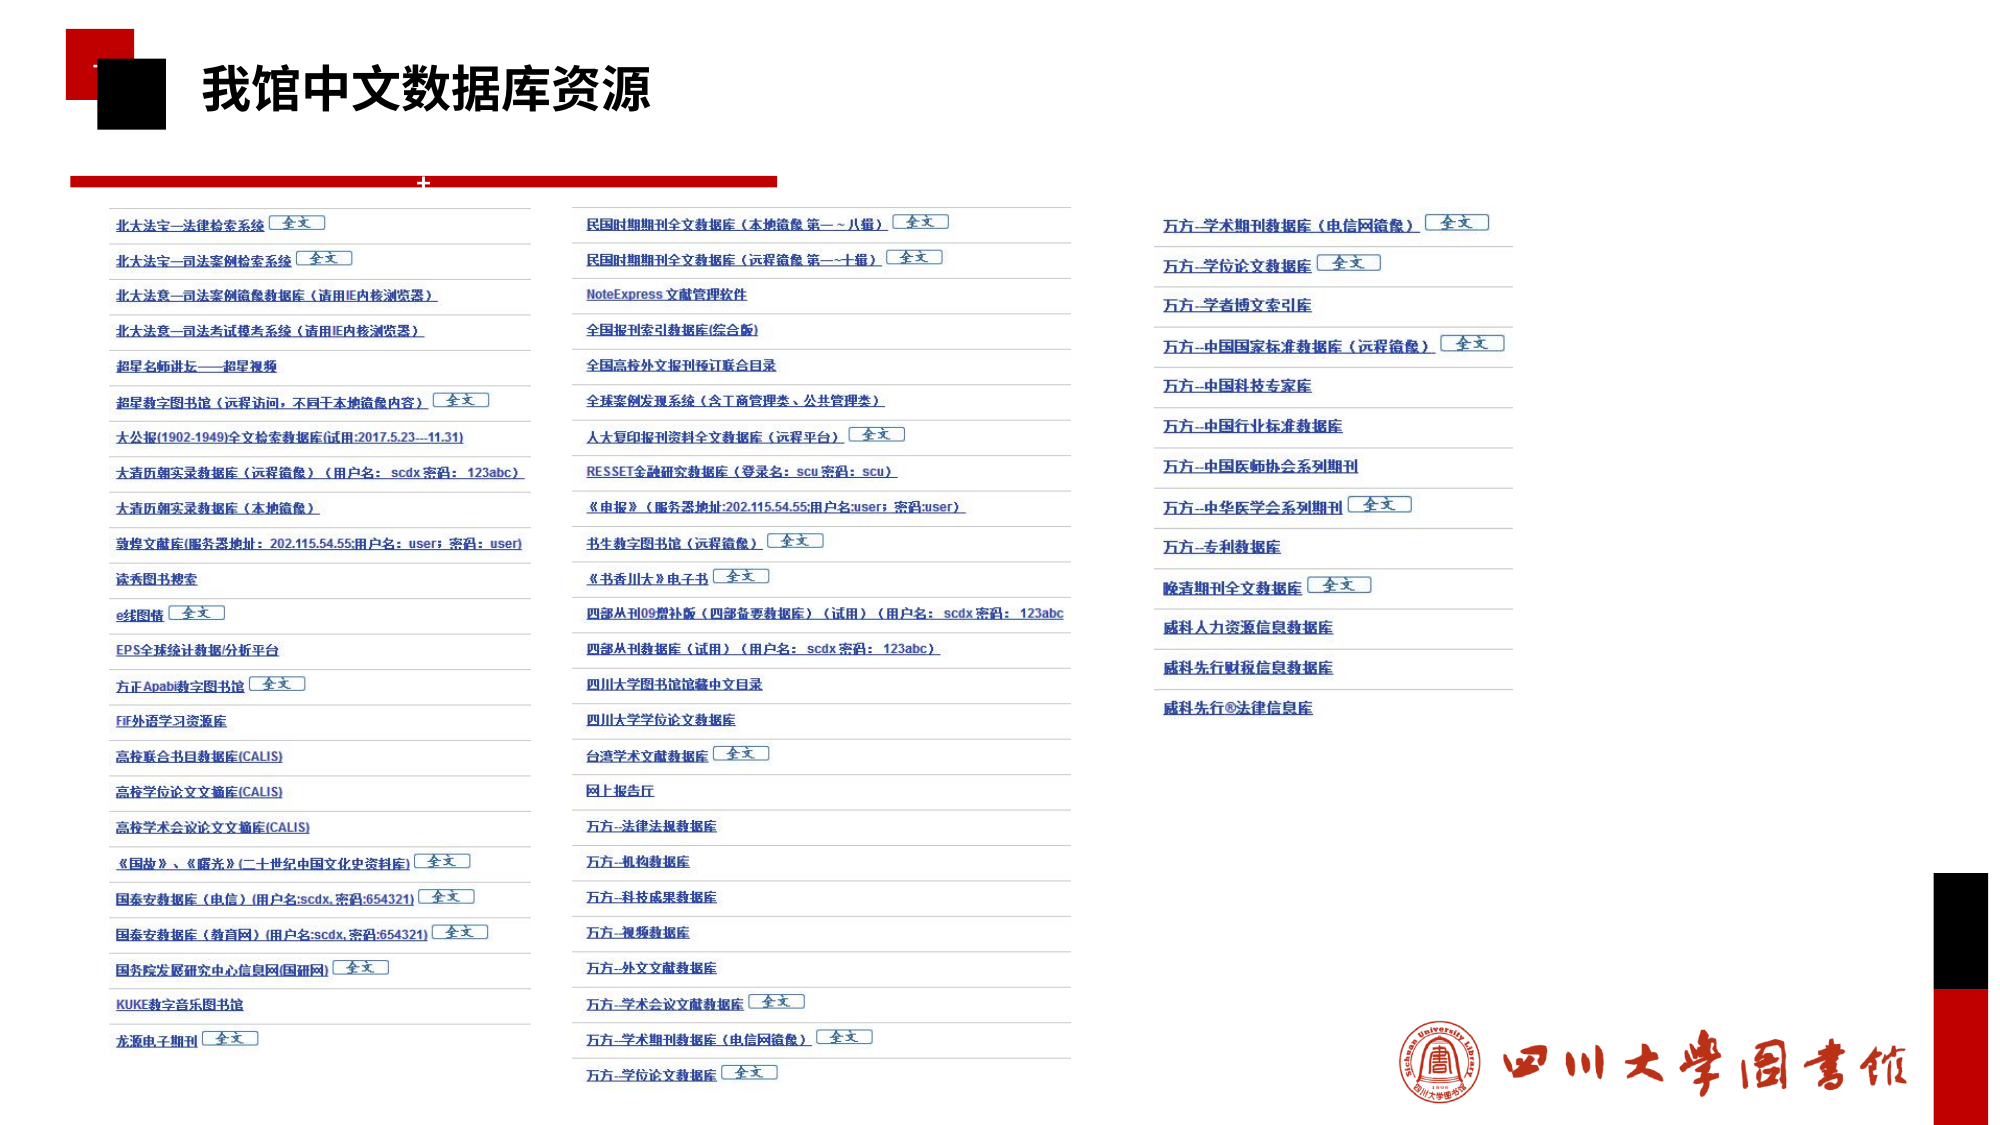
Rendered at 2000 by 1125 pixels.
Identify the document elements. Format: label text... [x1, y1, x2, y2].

picture [572, 207, 1071, 1091]
picture [1154, 207, 1513, 728]
text_box 我馆中文数据库资源 [186, 49, 667, 125]
picture [1398, 1019, 1907, 1104]
picture [109, 207, 531, 1056]
